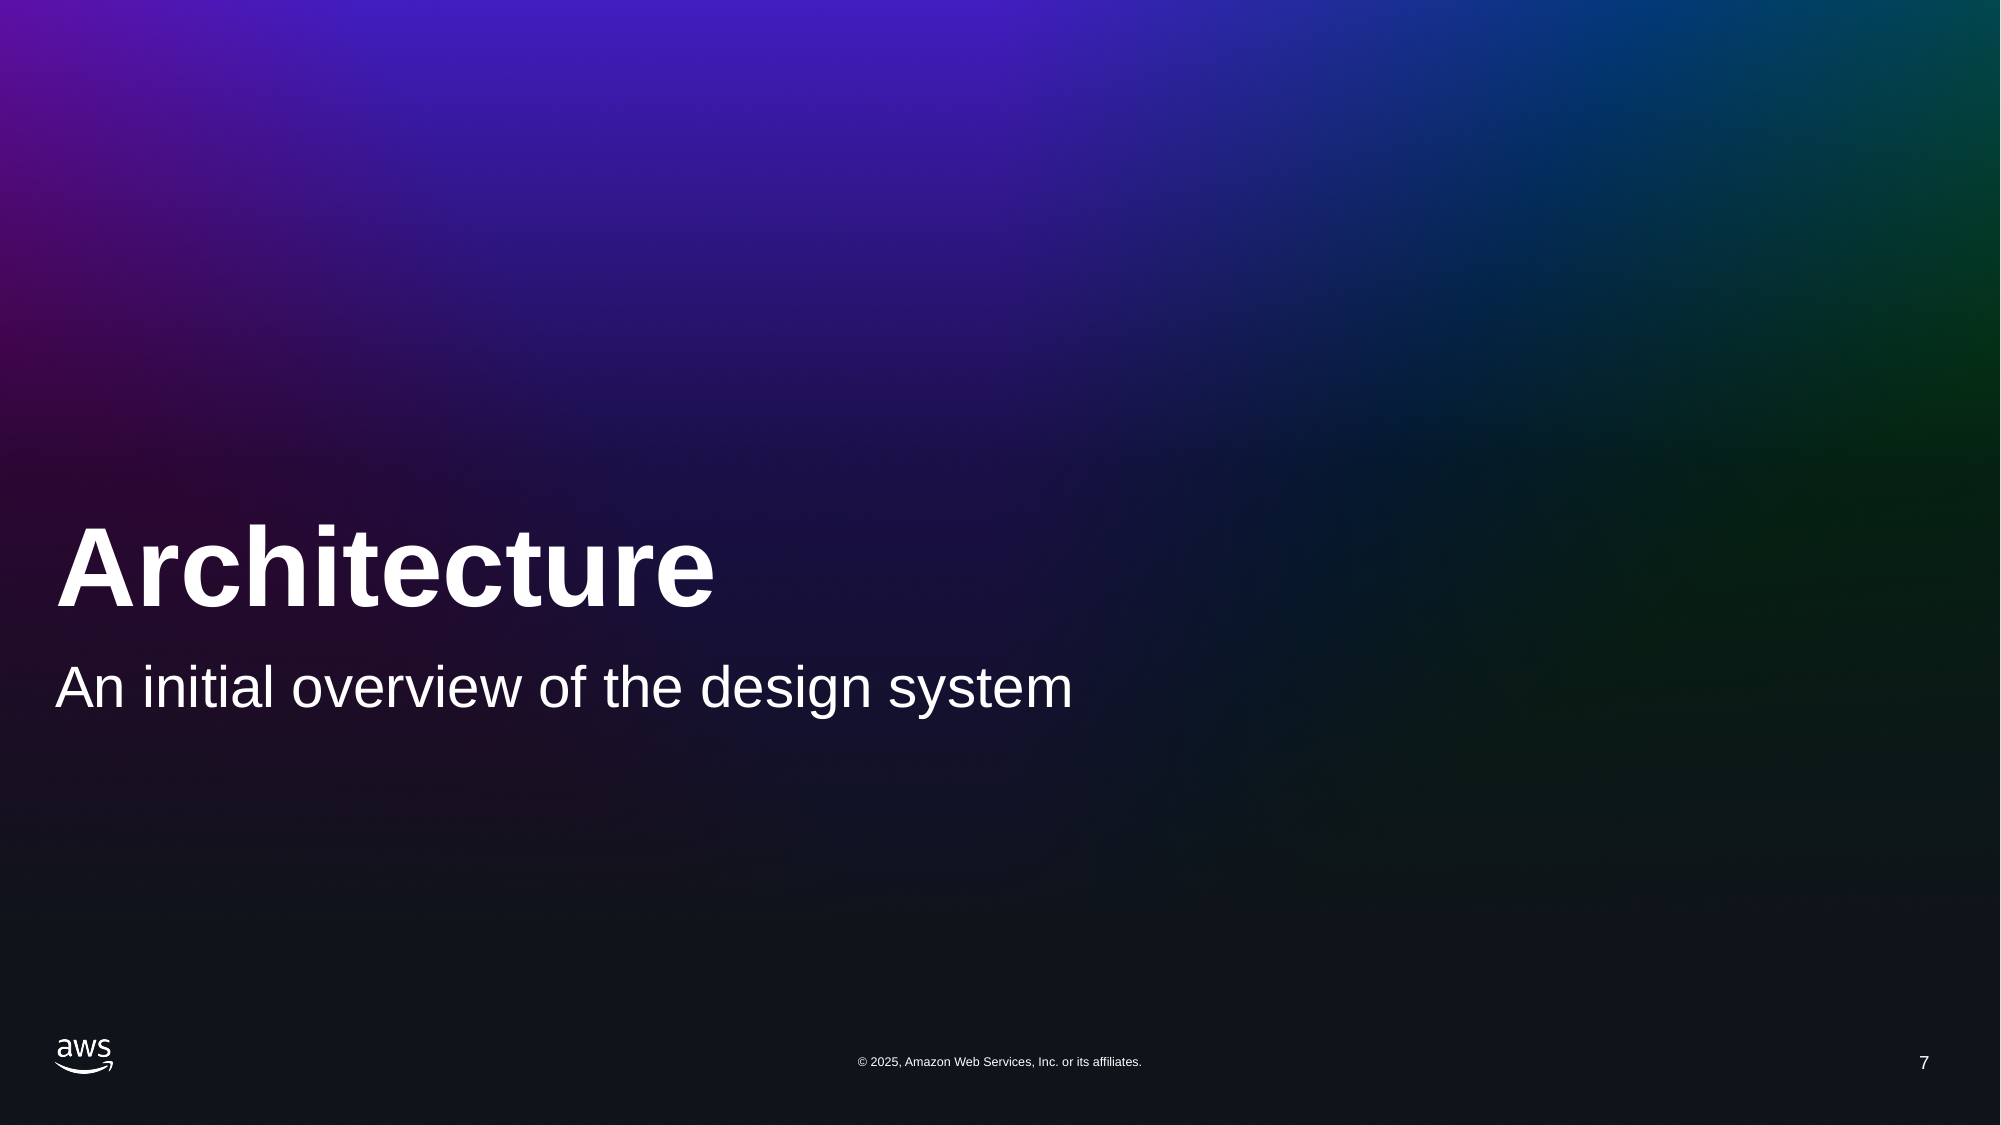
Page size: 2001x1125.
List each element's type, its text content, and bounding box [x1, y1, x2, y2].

slide_number 7 [1494, 1031, 1945, 1092]
footer © 2025, Amazon Web Services, Inc. or its affiliates. [662, 1031, 1338, 1092]
subtitle An initial overview of the design system [55, 642, 1510, 728]
picture [0, 0, 2001, 1125]
title Architecture [55, 500, 1510, 639]
